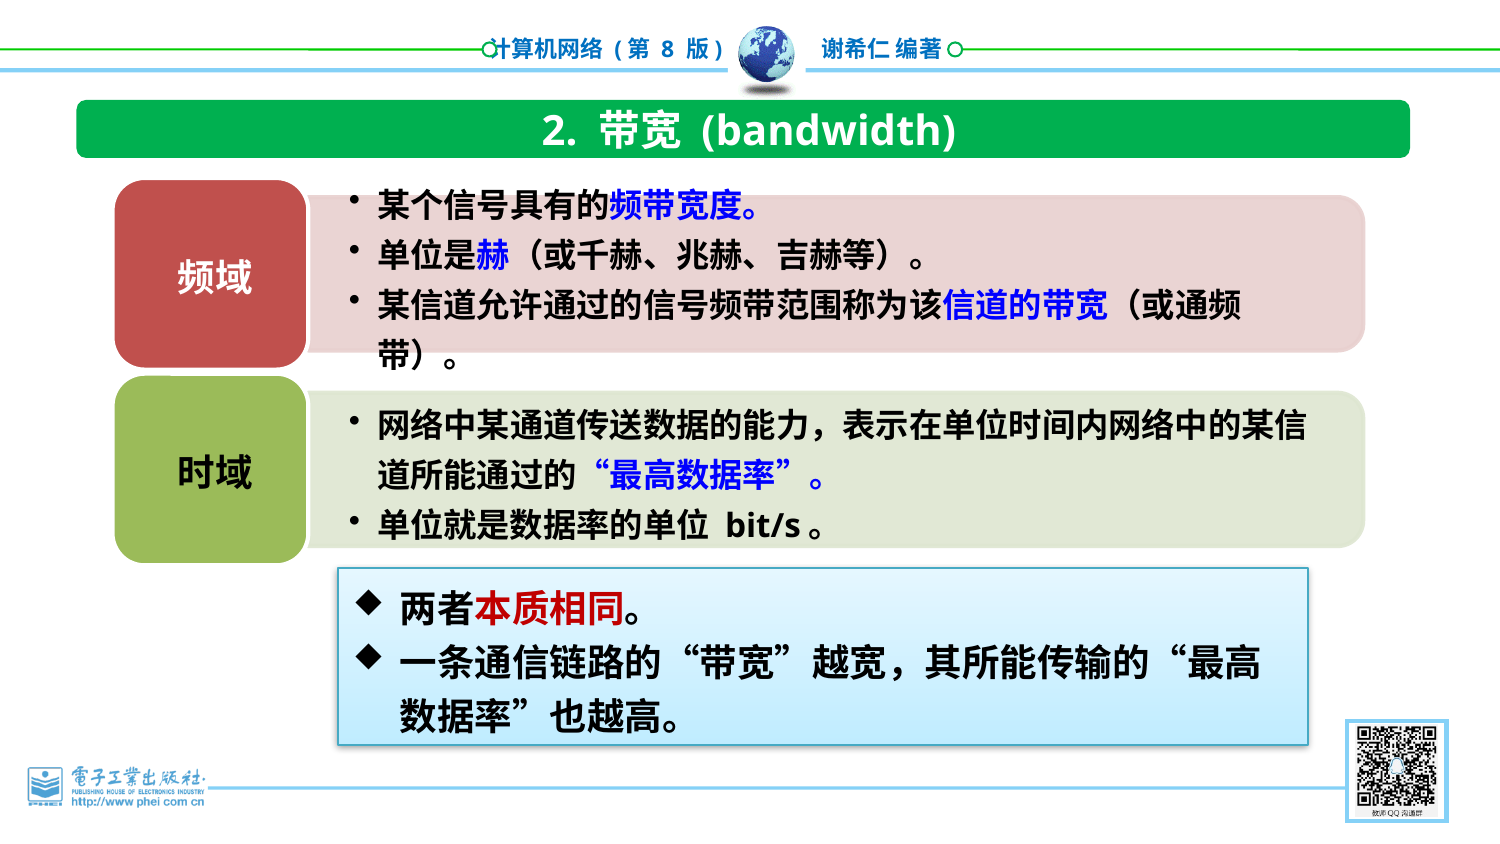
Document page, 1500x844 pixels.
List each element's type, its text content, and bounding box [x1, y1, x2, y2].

text_box 两者本质相同。 一条通信链路的“带宽”越宽，其所能传输的“最高数据率”也越高。 [337, 580, 1309, 746]
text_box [89, 177, 1386, 571]
picture [1355, 724, 1438, 817]
picture [23, 764, 208, 809]
list 2. 带宽 (bandwidth) [204, 99, 1293, 158]
picture [736, 24, 796, 99]
